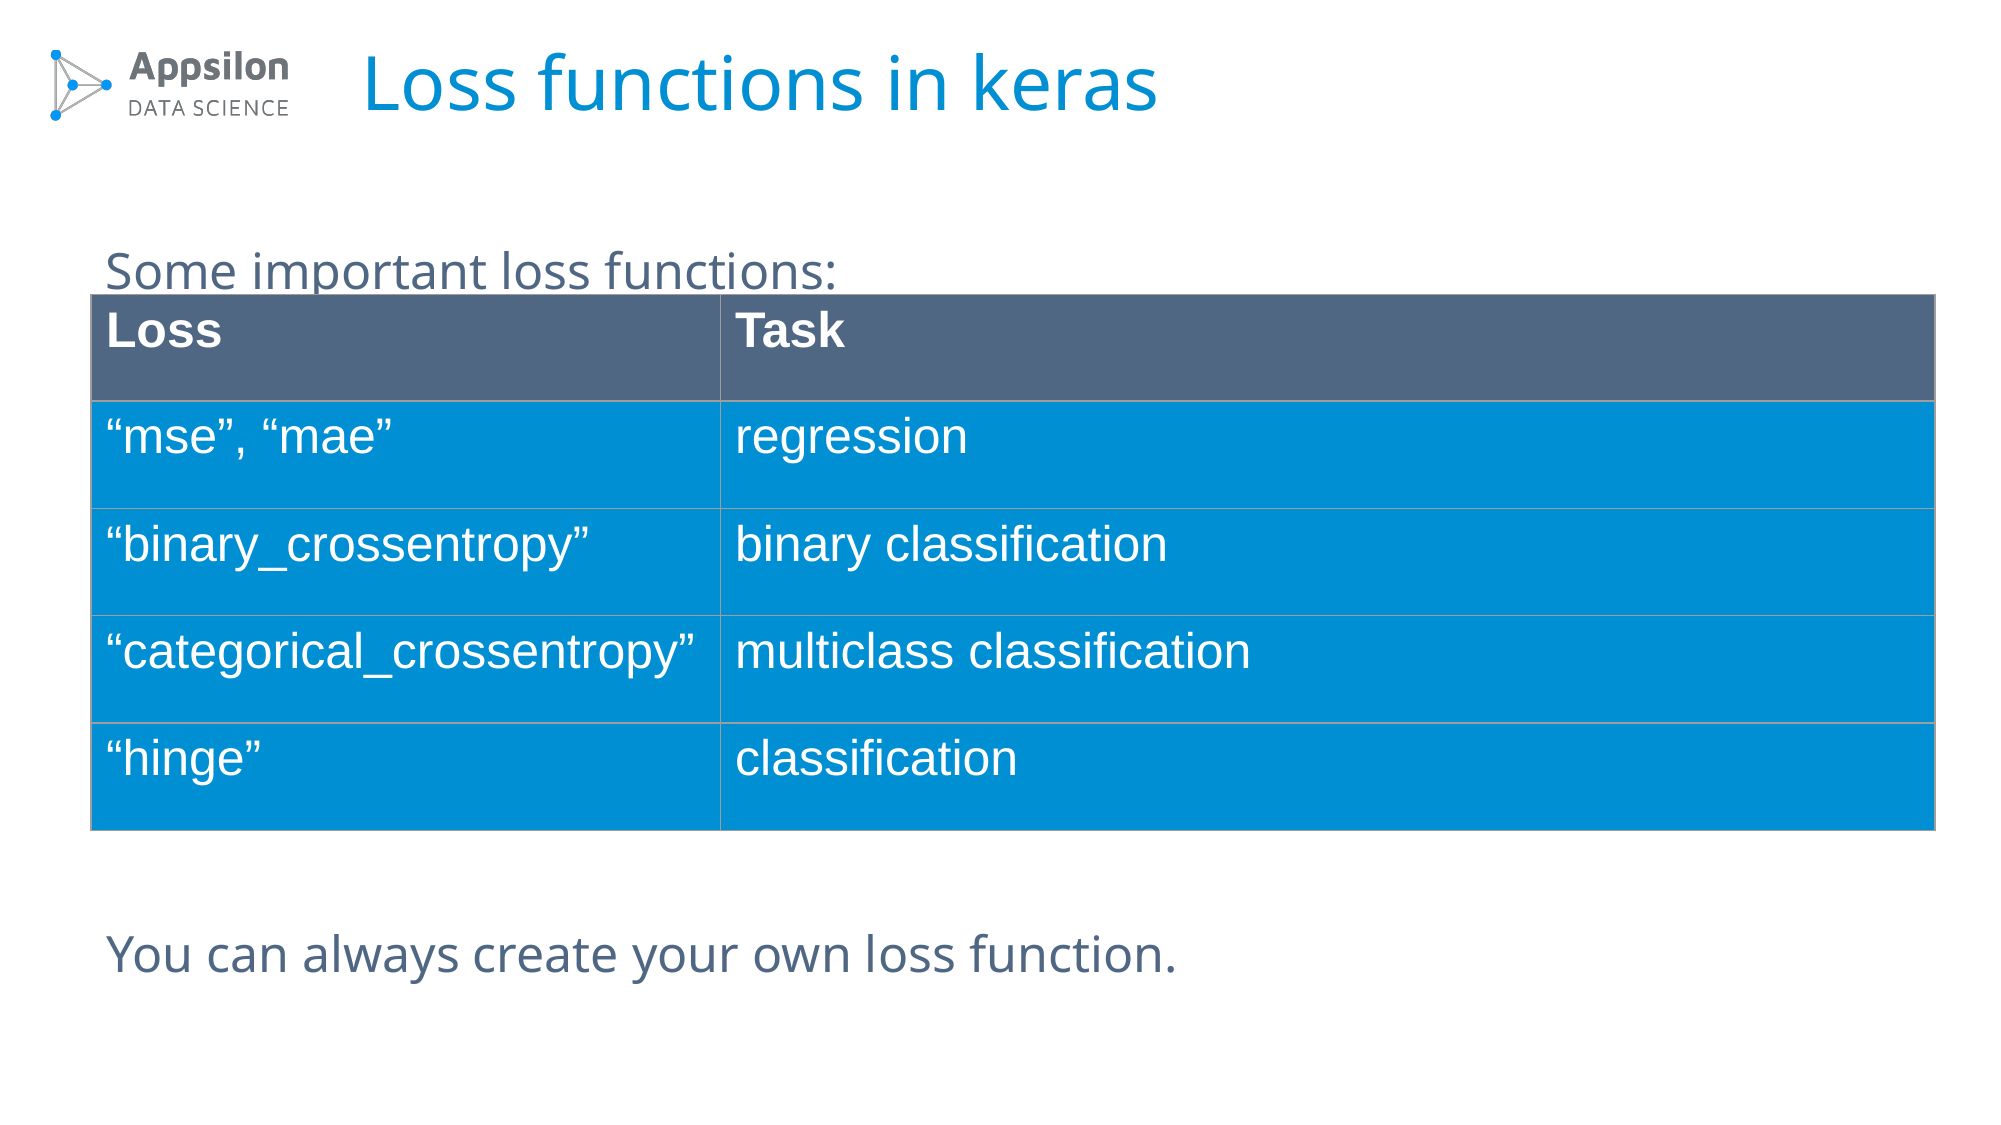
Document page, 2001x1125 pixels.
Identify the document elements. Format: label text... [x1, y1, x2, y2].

table_cell “hinge” [92, 724, 720, 830]
table_cell “mse”, “mae” [92, 402, 720, 508]
table_cell “binary_crossentropy” [92, 509, 720, 615]
text_box You can always create your own loss function. [91, 906, 1267, 1012]
text_box Some important loss functions: [90, 164, 1821, 294]
table_header Loss [92, 295, 720, 400]
table_cell multiclass classification [721, 616, 1934, 722]
table_cell binary classification [721, 509, 1934, 615]
table_header Task [721, 295, 1934, 400]
table_cell “categorical_crossentropy” [92, 616, 720, 722]
table_cell regression [721, 402, 1934, 508]
table_cell classification [721, 724, 1934, 830]
picture [49, 50, 288, 122]
text_box Loss functions in keras [346, 7, 1632, 164]
